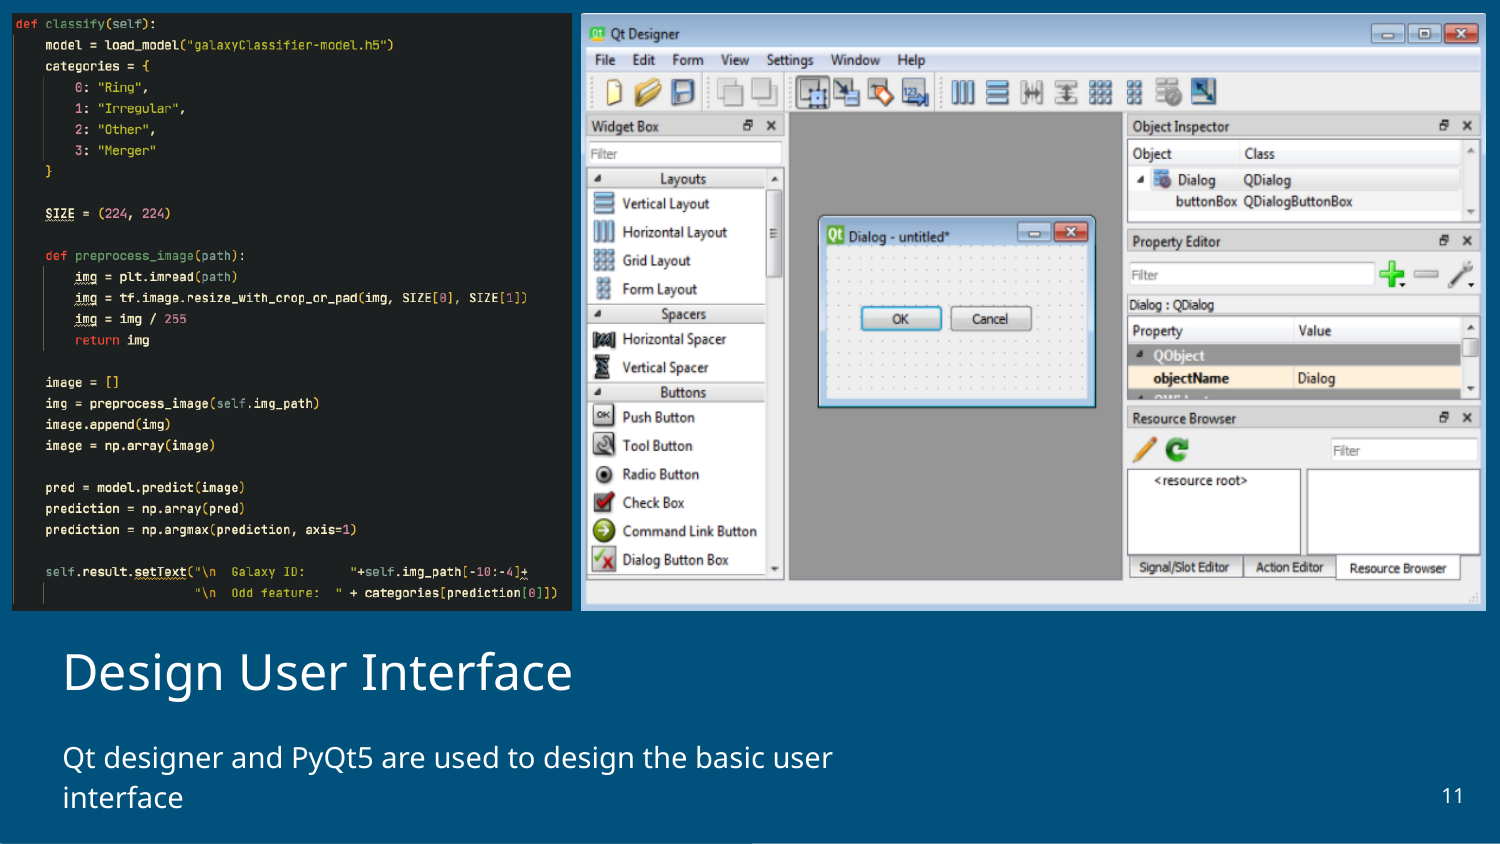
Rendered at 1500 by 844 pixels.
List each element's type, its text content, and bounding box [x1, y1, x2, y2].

picture [582, 14, 1485, 610]
picture [13, 14, 571, 610]
slide_number 11 [1389, 764, 1480, 830]
list Design User Interface Qt designer and PyQt5 are used to design the basic user interface [47, 625, 953, 821]
